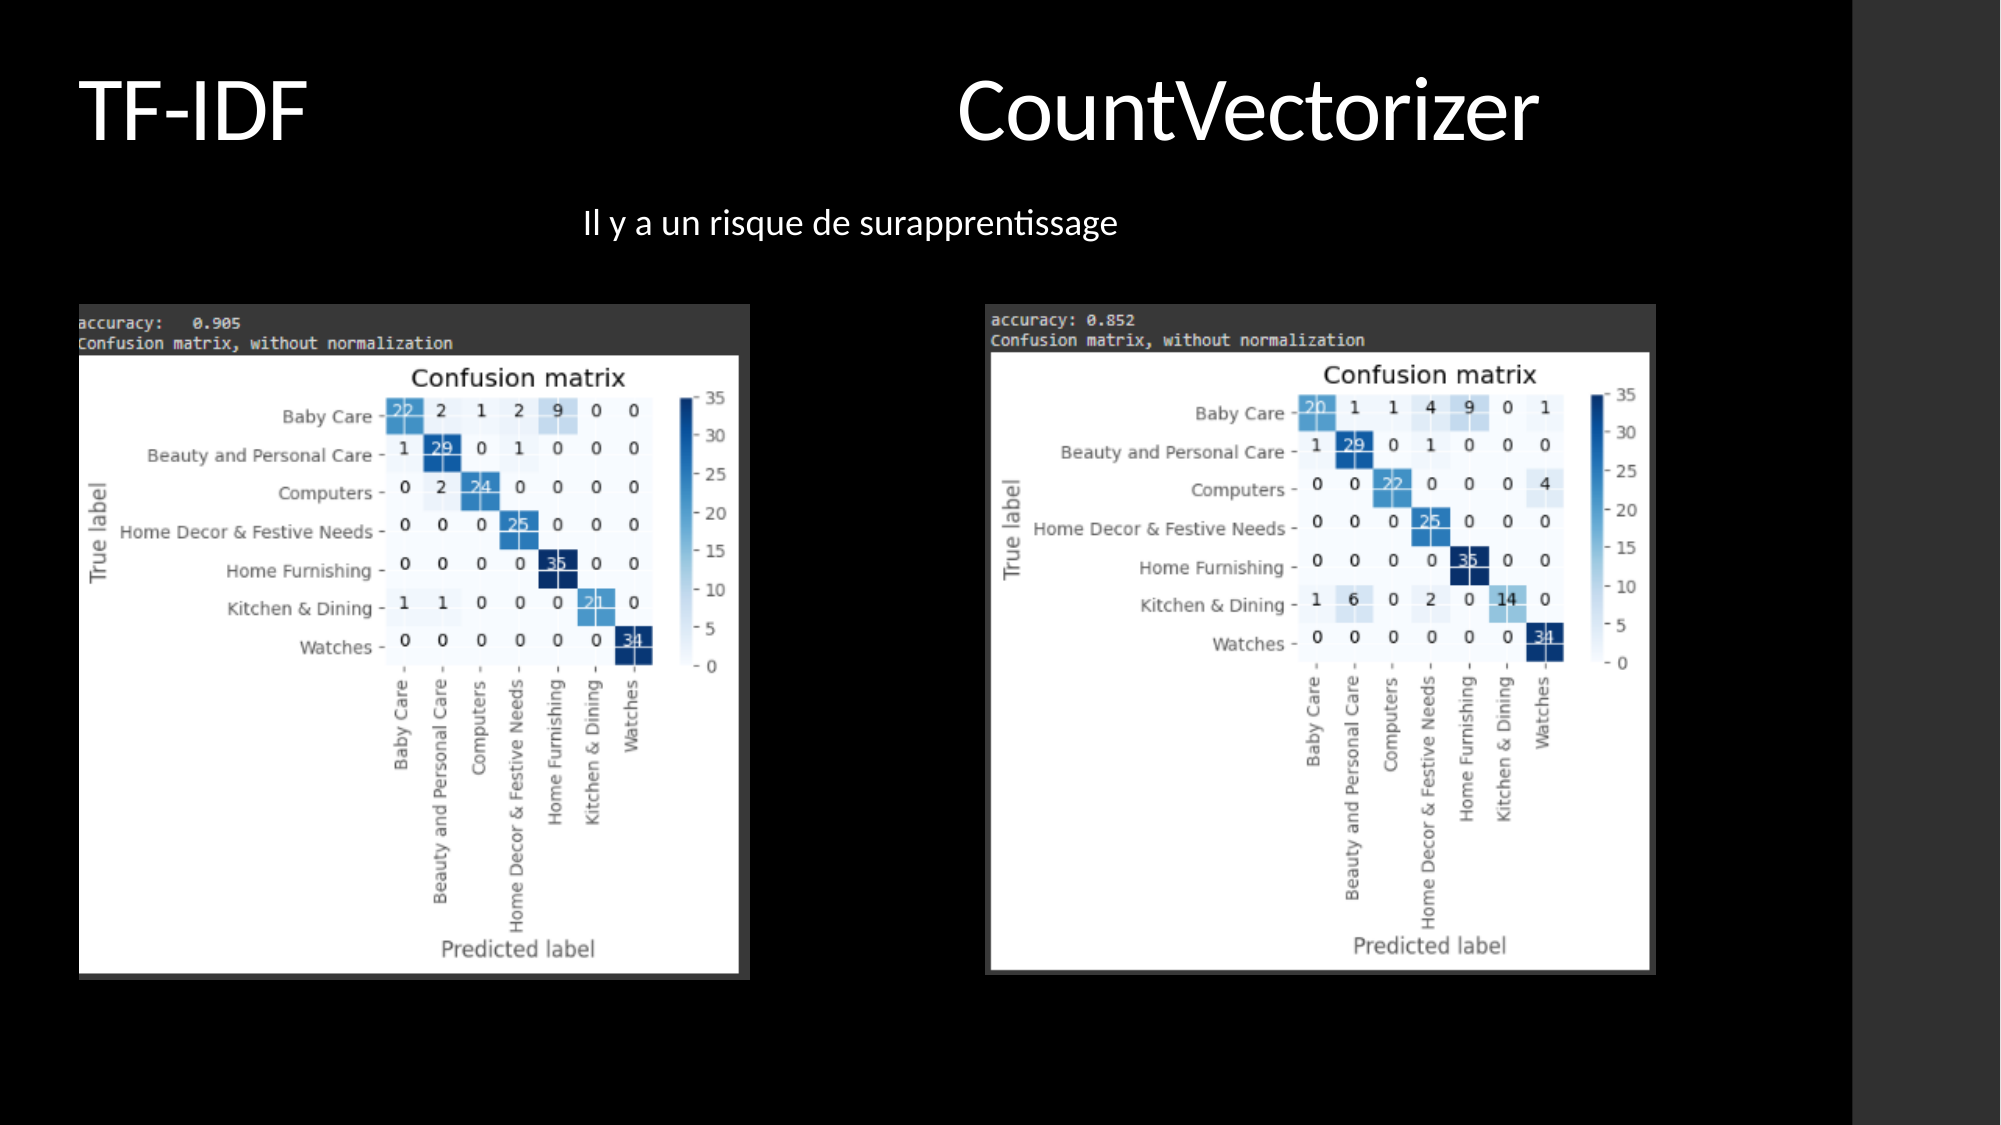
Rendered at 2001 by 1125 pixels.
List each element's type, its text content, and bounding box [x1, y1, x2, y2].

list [984, 304, 1656, 976]
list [78, 304, 750, 981]
title TF-IDF CountVectorizer [42, 53, 1793, 271]
text_box Il y a un risque de surapprentissage [113, 173, 1588, 269]
